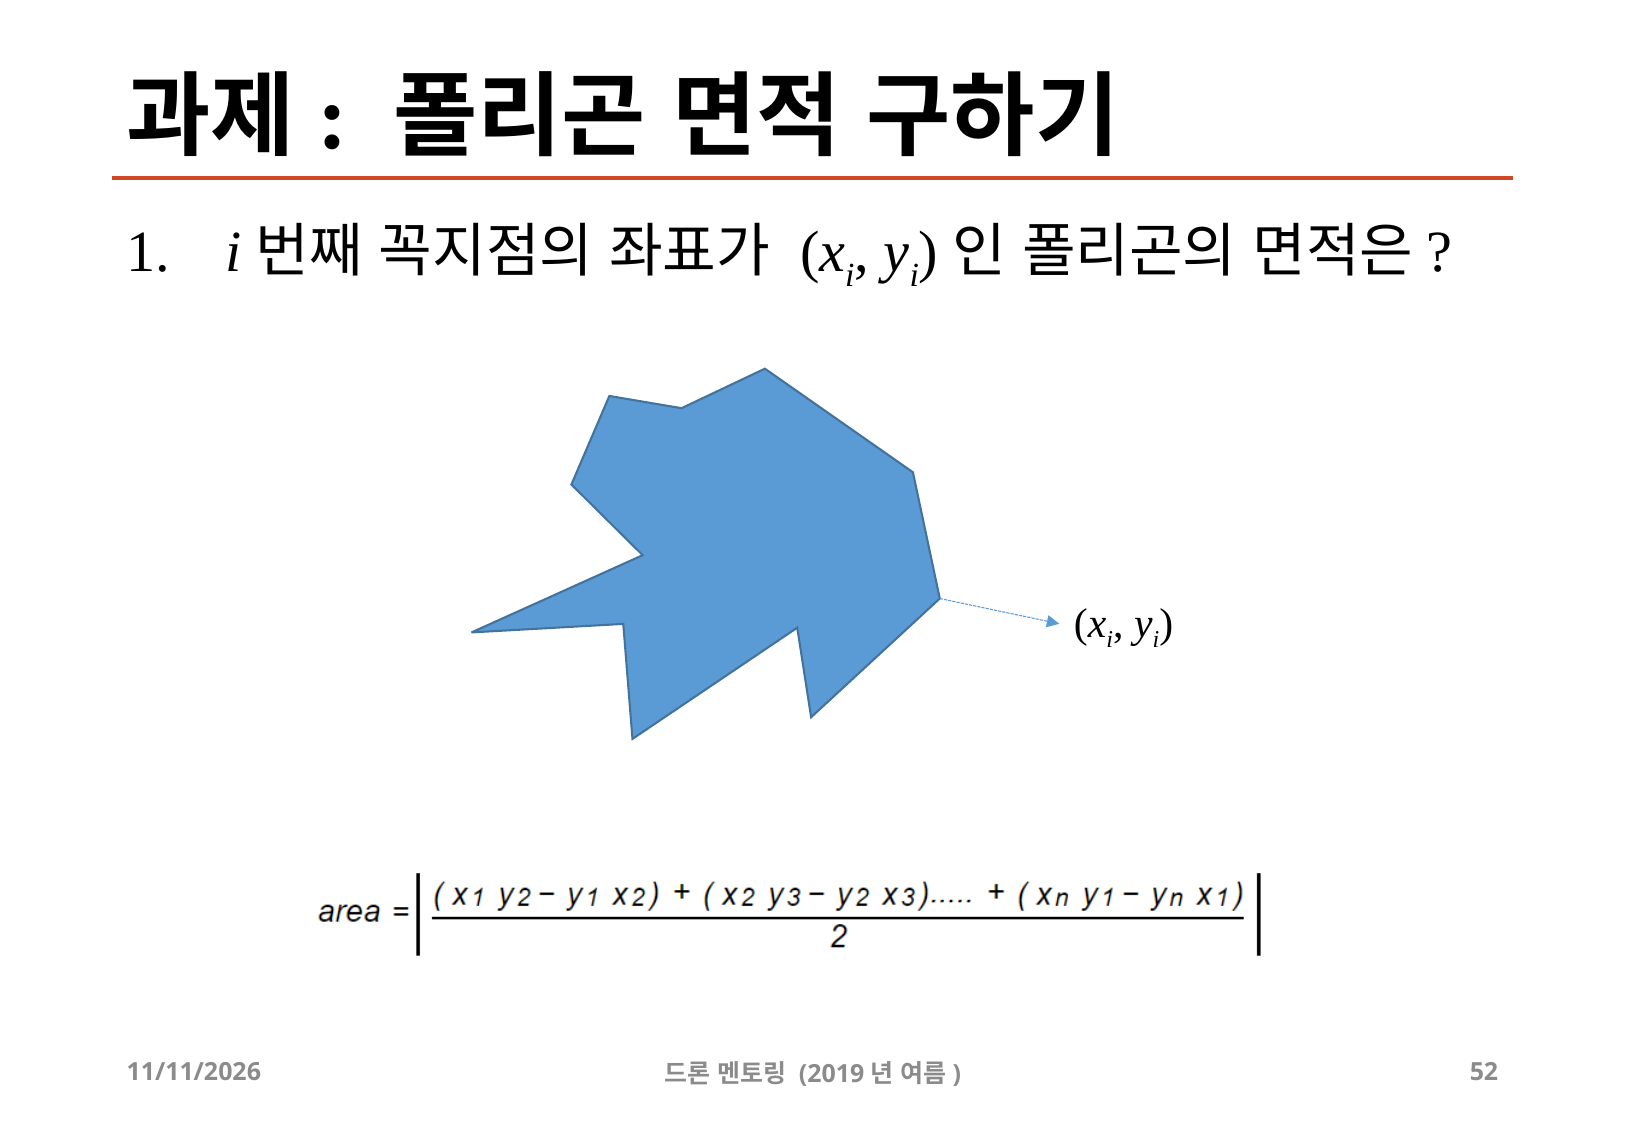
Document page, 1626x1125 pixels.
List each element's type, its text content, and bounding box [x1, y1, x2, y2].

footer 드론 멘토링 (2019년 여름) [538, 1042, 1087, 1103]
list i번째 꼭지점의 좌표가 (xi, yi)인 폴리곤의 면적은? [111, 205, 1514, 331]
picture [302, 855, 1286, 968]
title 과제: 폴리곤 면적 구하기 [111, 59, 1514, 179]
text_box (xi, yi) [1059, 588, 1189, 660]
slide_number 52 [1433, 1042, 1514, 1103]
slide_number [111, 1042, 303, 1103]
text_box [939, 598, 1058, 621]
text_box [471, 367, 941, 741]
